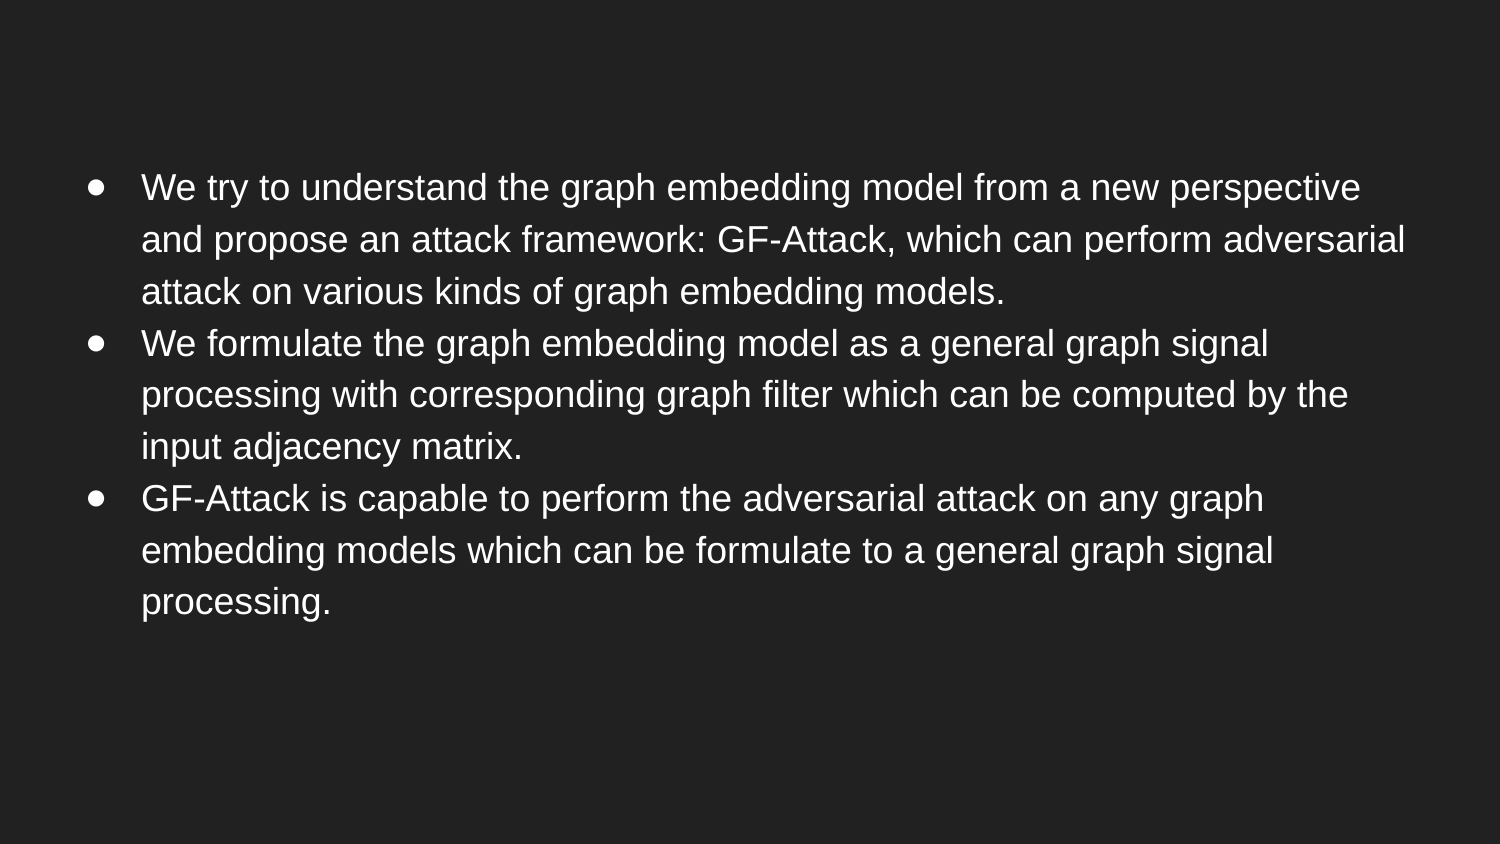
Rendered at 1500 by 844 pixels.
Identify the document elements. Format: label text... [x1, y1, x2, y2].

list We try to understand the graph embedding model from a new perspective and propose an attack framework: GF-Attack, which can perform adversarial attack on various kinds of graph embedding models. We formulate the graph embedding model as a general graph signal processing with corresponding graph filter which can be computed by the input adjacency matrix. GF-Attack is capable to perform the adversarial attack on any graph embedding models which can be formulate to a general graph signal processing. [51, 141, 1449, 703]
